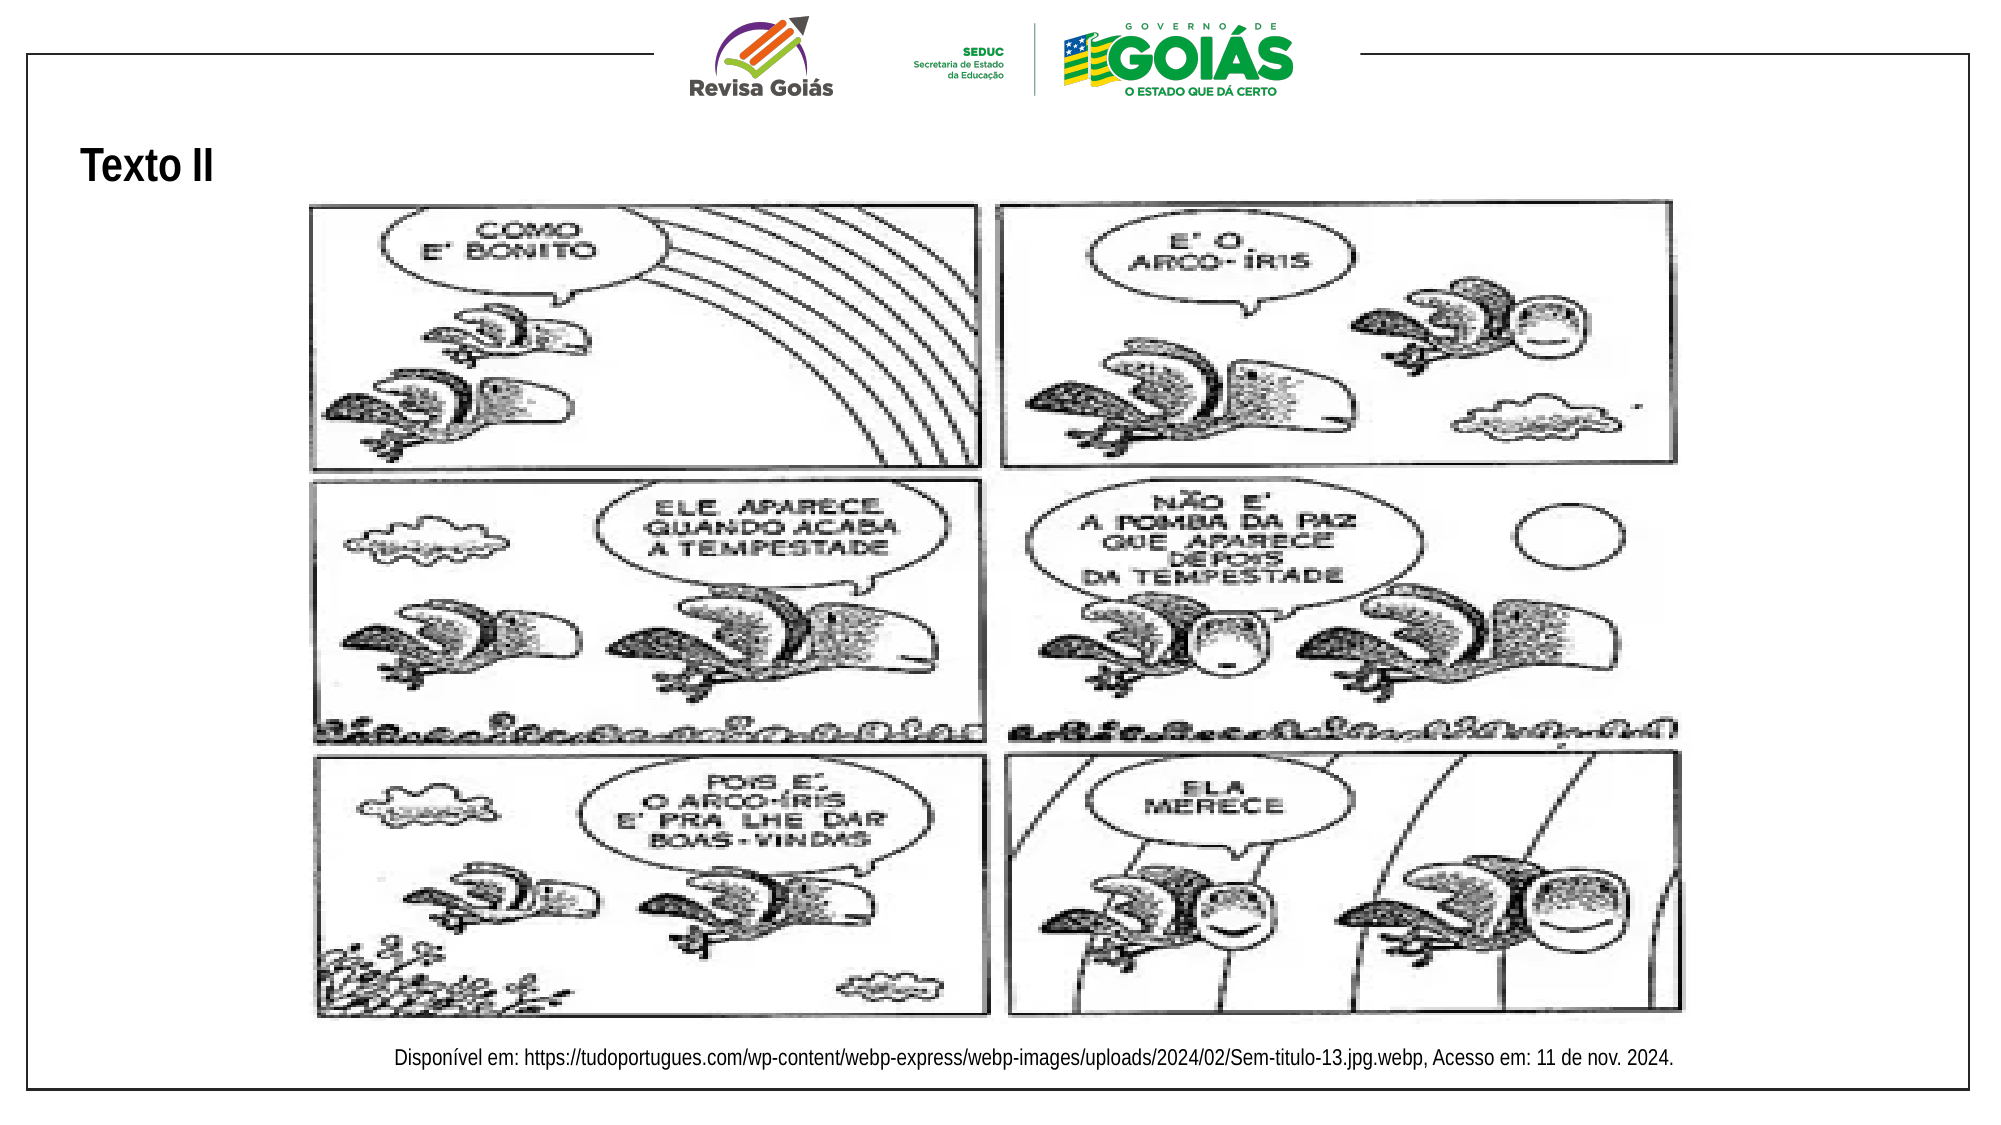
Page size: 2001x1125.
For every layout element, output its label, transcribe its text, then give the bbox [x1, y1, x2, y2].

picture [690, 16, 833, 96]
text_box Disponível em: https://tudoportugues.com/wp-content/webp-express/webp-images/uploads/2024/02/Sem-titulo-13.jpg.webp, Acesso em: 11 de nov. 2024. [302, 1035, 1698, 1078]
text_box Texto II [65, 126, 479, 199]
picture [309, 199, 1691, 1024]
picture [914, 23, 1293, 96]
